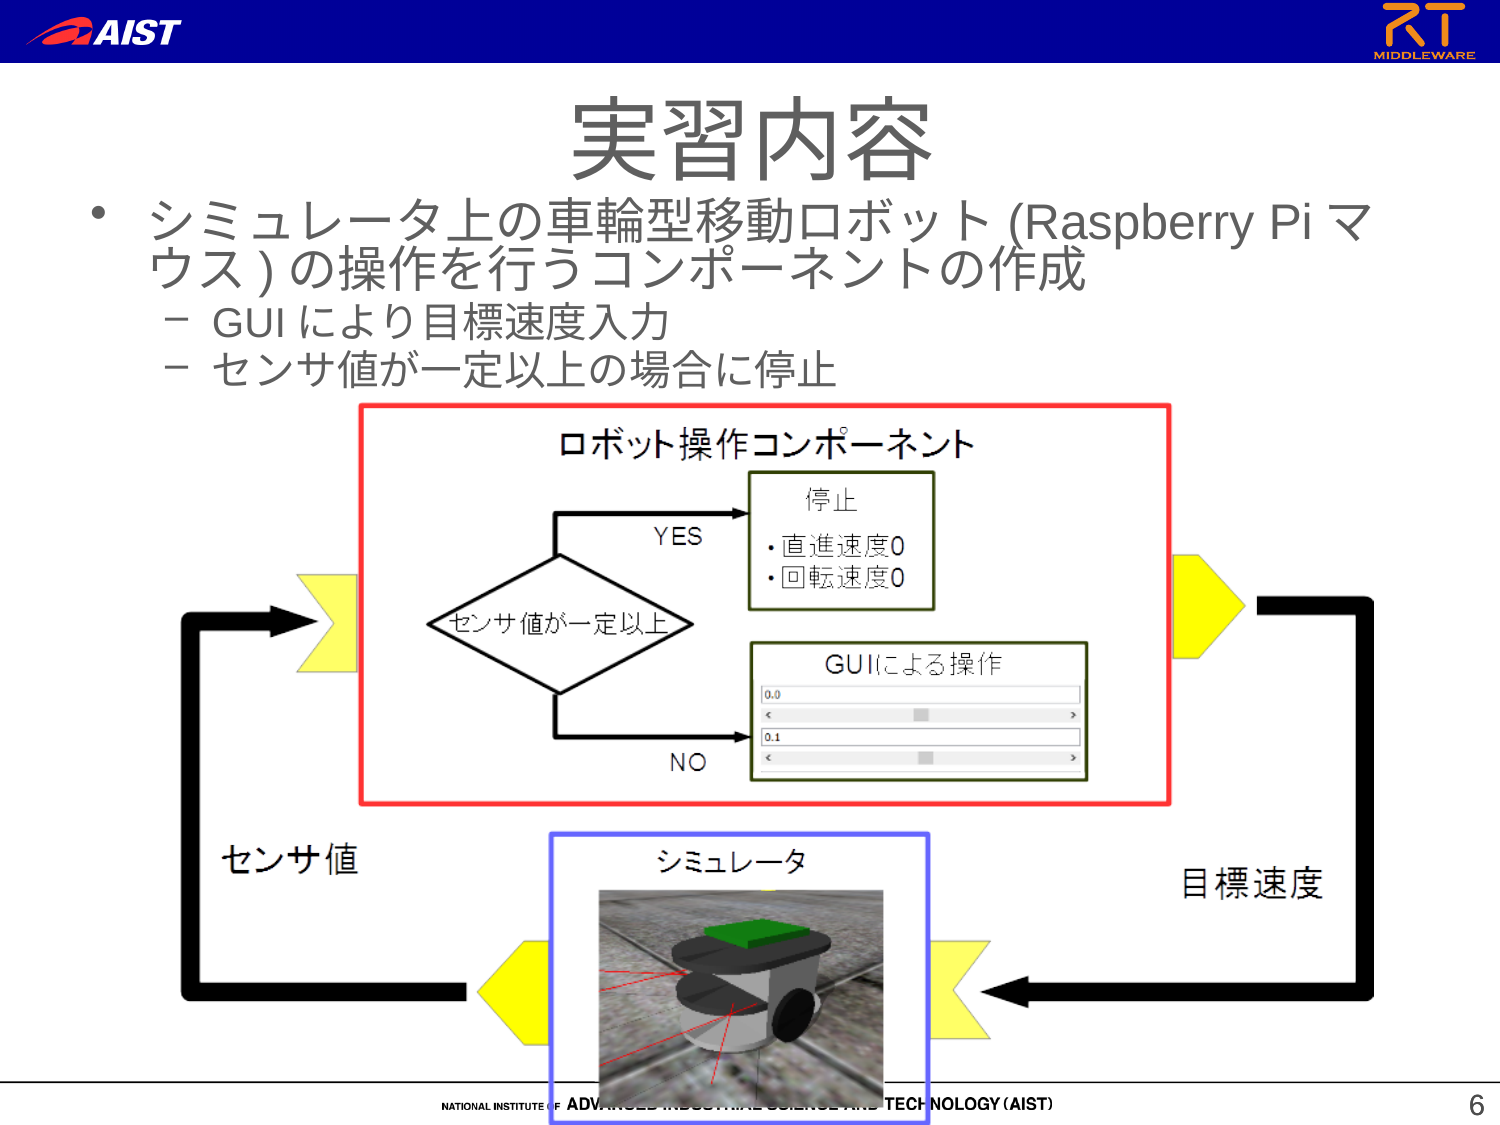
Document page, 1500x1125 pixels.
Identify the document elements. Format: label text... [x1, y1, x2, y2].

title 実習内容 [29, 66, 1474, 208]
text_box 6 [1378, 1078, 1500, 1125]
picture [0, 0, 1500, 63]
list シミュレータ上の車輪型移動ロボット(Raspberry Piマウス)の操作を行うコンポーネントの作成 GUIにより目標速度入力 センサ値が一定以上の場合に停止 [75, 208, 1415, 917]
picture [180, 402, 1374, 1125]
